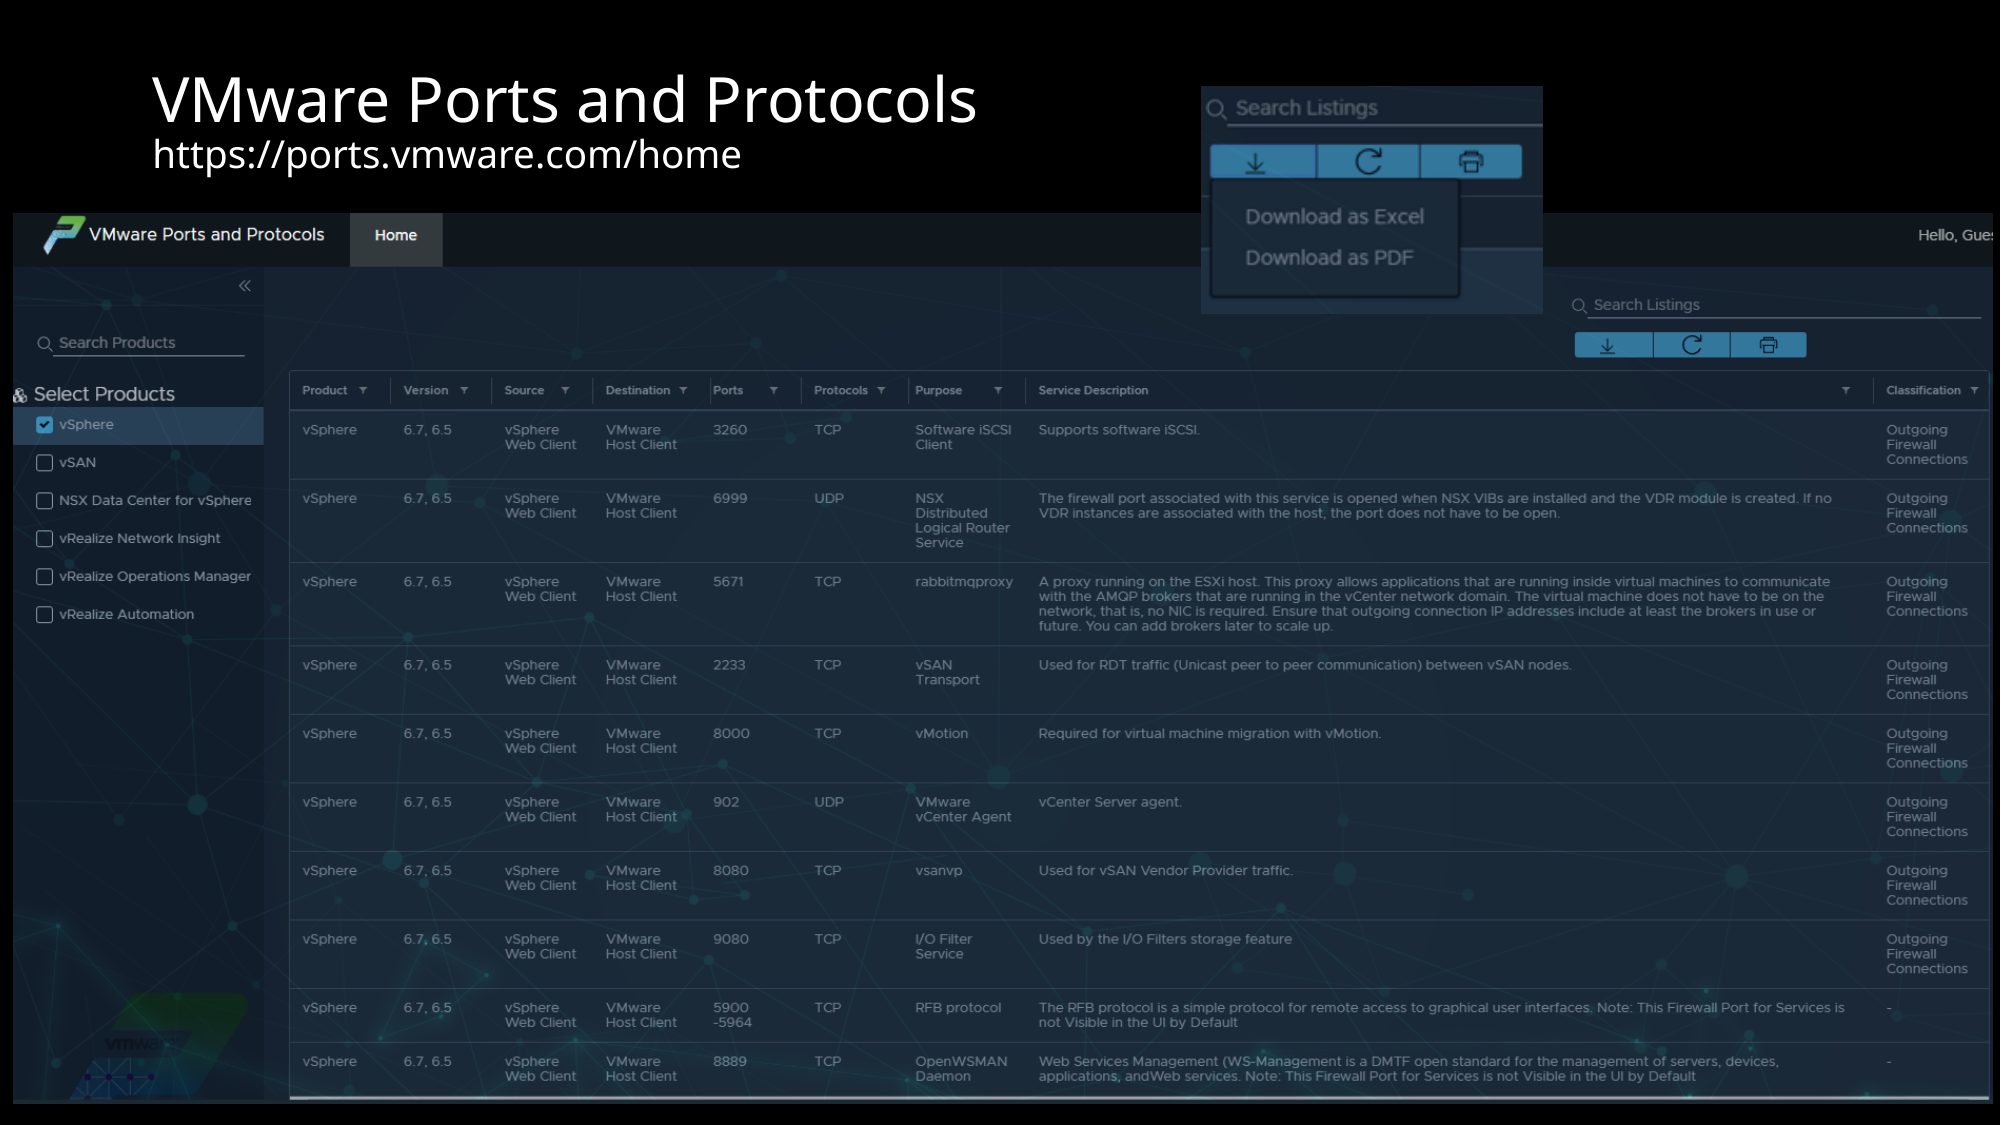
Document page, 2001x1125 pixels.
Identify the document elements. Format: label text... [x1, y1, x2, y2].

title VMware Ports and Protocols https://ports.vmware.com/home [137, 59, 1130, 186]
picture [1200, 86, 1543, 314]
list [12, 213, 1993, 1104]
